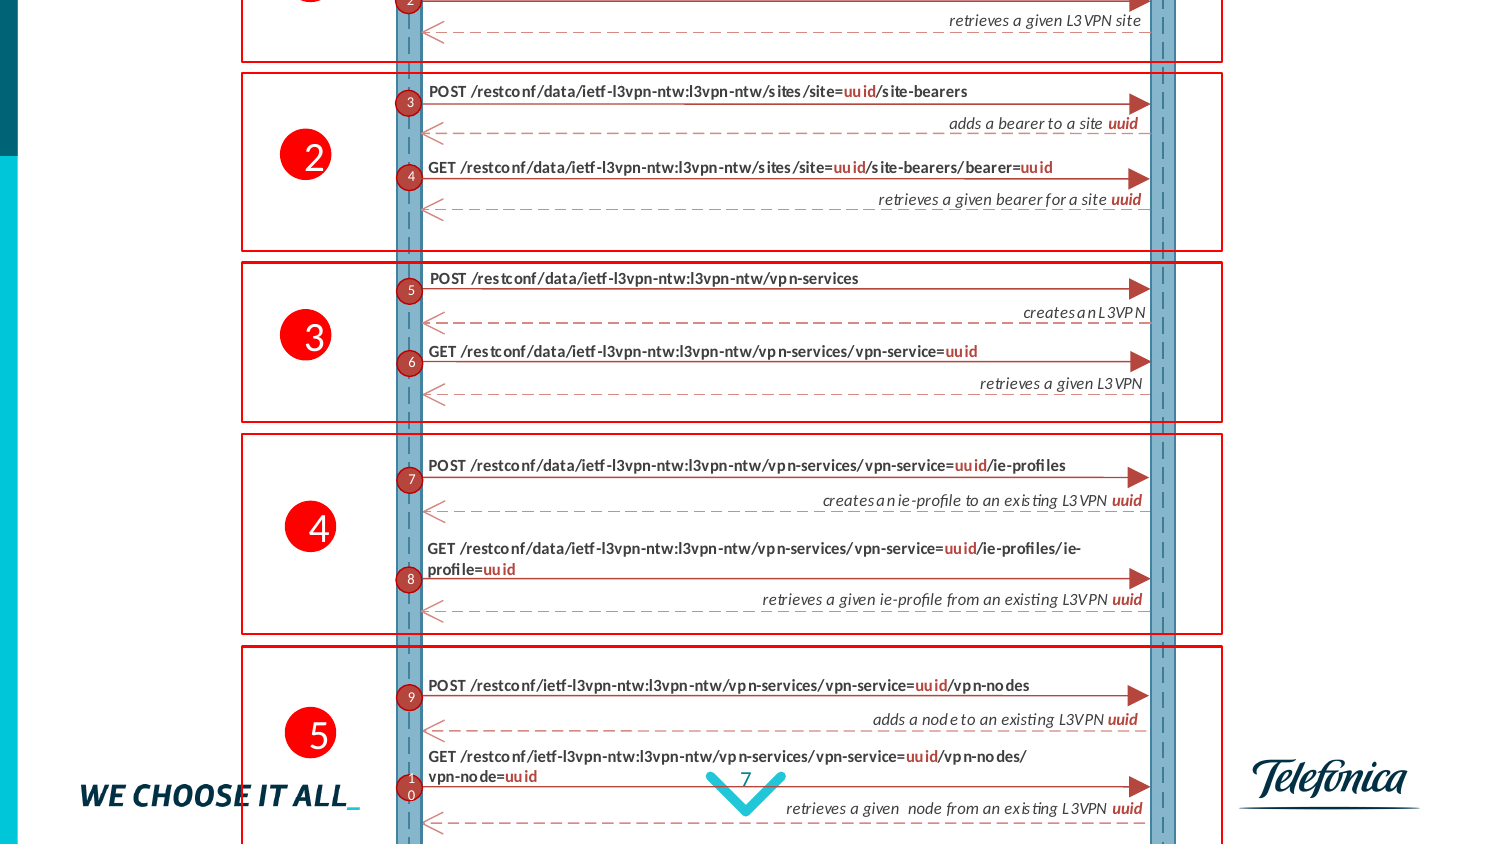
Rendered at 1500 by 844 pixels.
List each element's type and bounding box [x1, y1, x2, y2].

picture [80, 784, 240, 810]
picture [1287, 740, 1448, 829]
picture [86, 784, 93, 797]
picture [179, 789, 187, 802]
picture [98, 784, 104, 796]
text_box [241, 0, 1287, 844]
picture [159, 784, 167, 793]
picture [201, 789, 208, 802]
